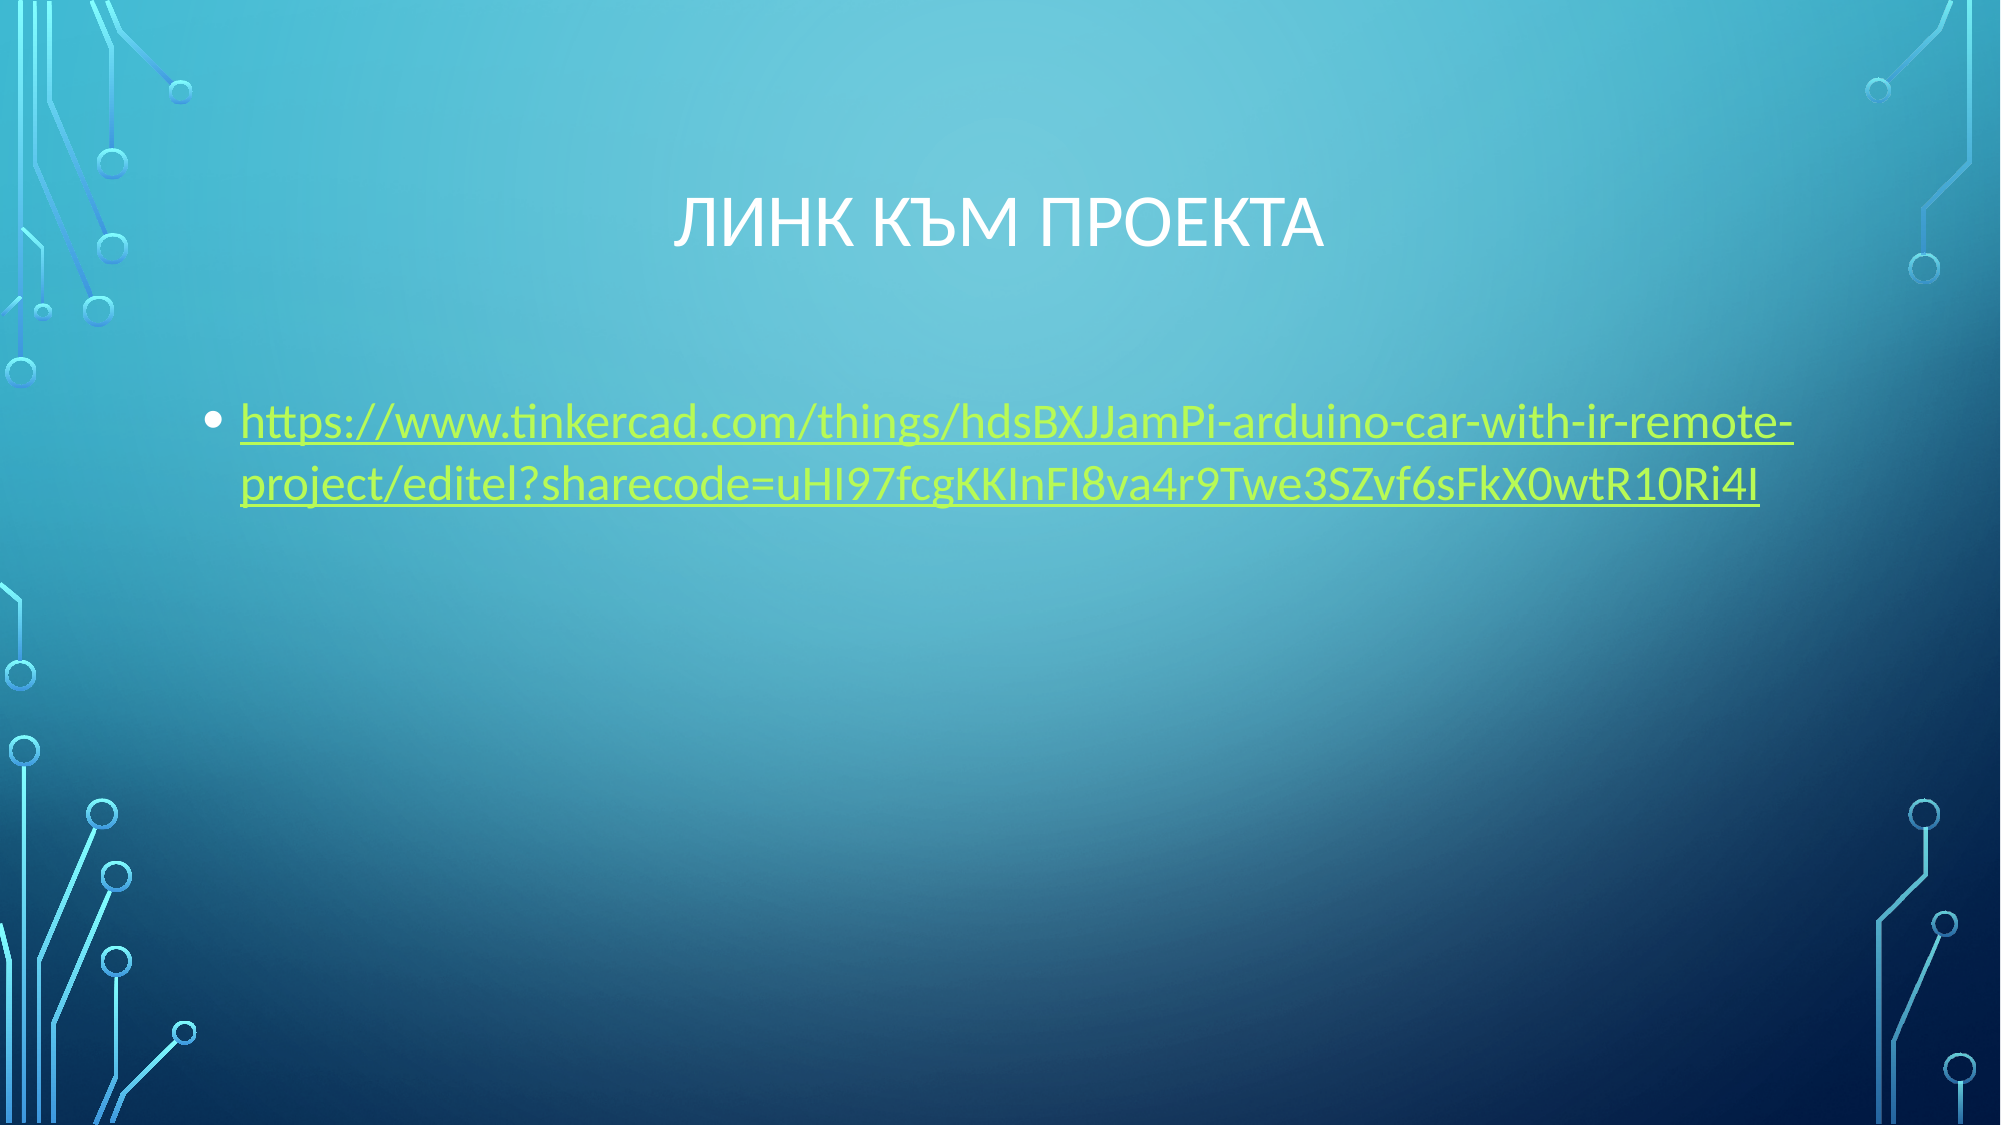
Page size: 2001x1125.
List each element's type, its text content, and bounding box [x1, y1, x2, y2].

list https://www.tinkercad.com/things/hdsBXJJamPi-arduino-car-with-ir-remote-project/editel?sharecode=uHI97fcgKKInFI8va4r9Twe3SZvf6sFkX0wtR10Ri4I [187, 369, 1813, 950]
title Линк към проекта [187, 101, 1813, 344]
